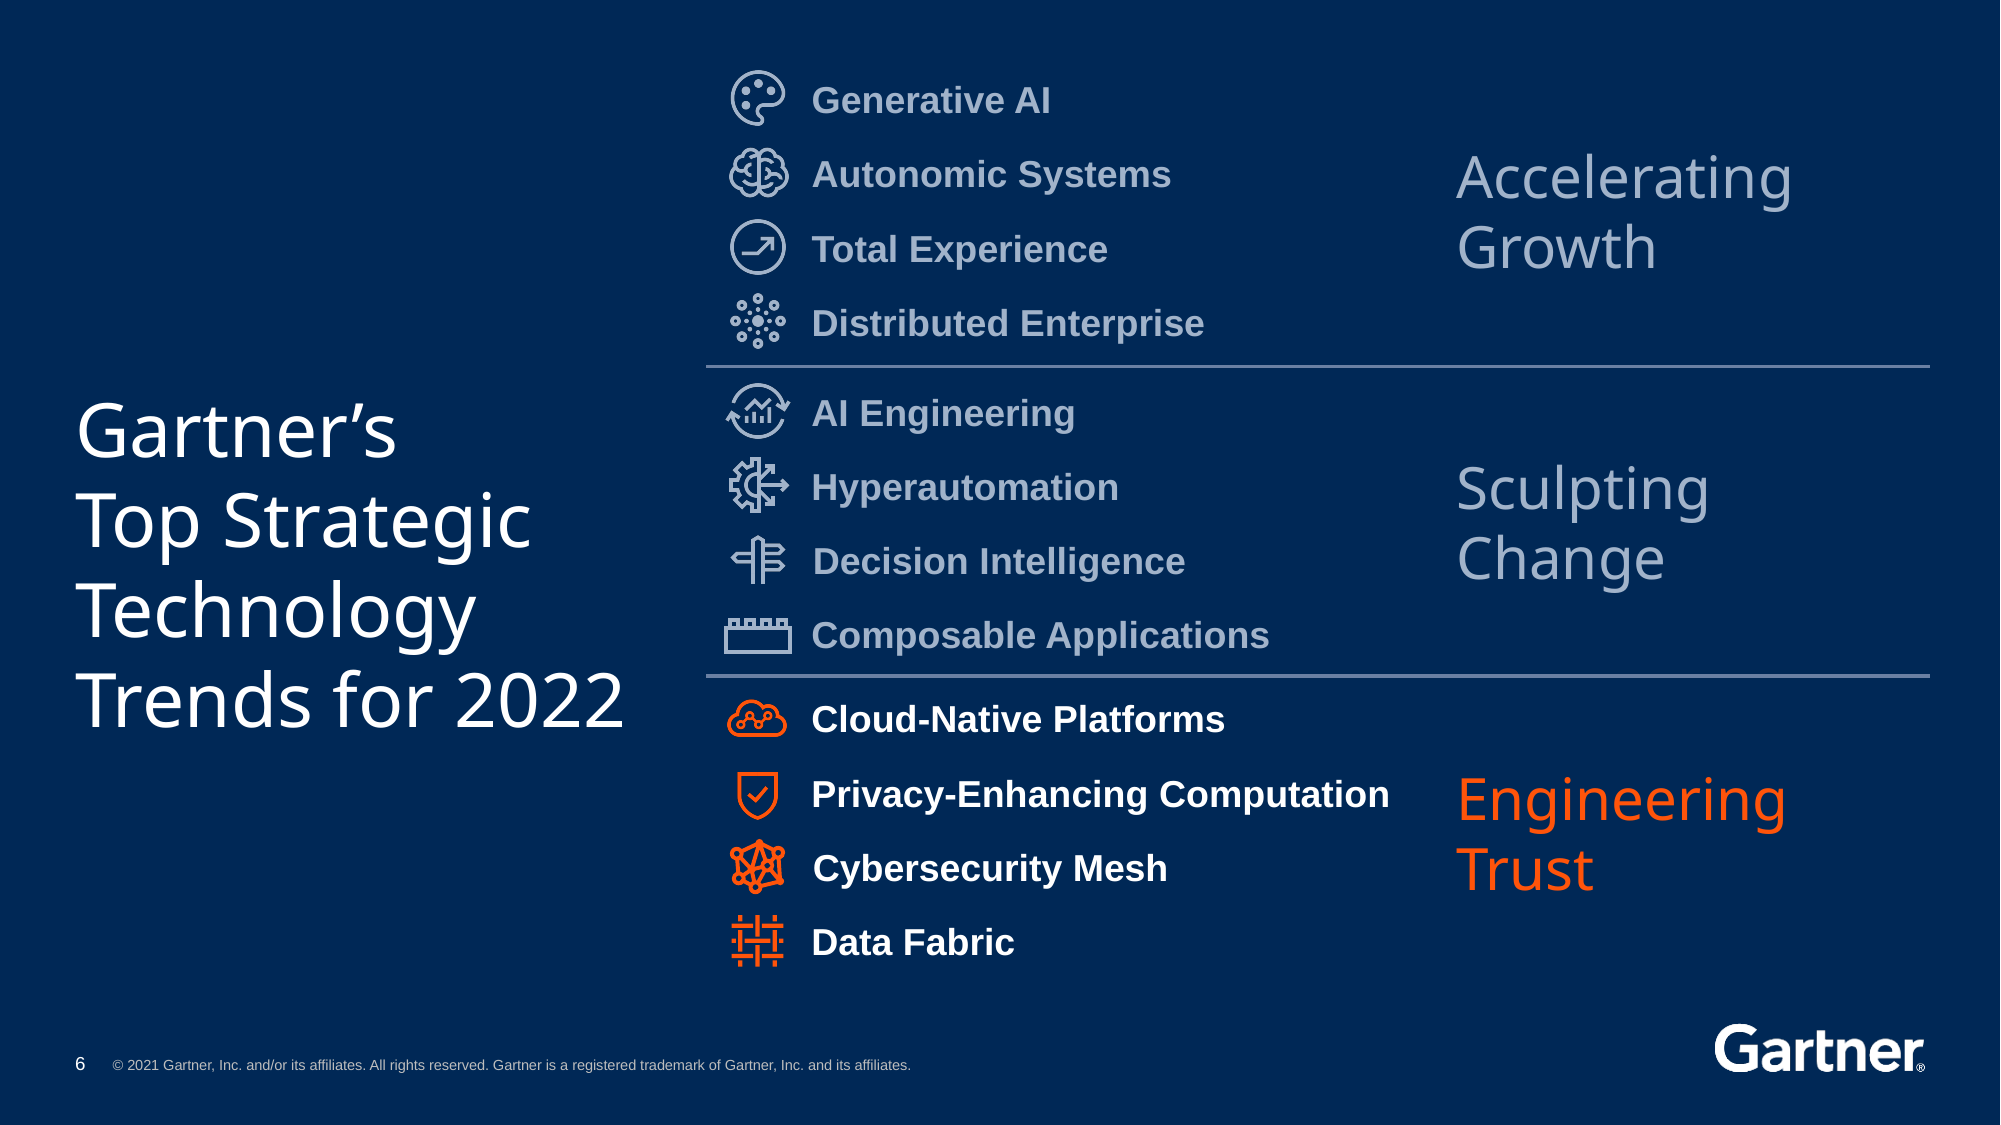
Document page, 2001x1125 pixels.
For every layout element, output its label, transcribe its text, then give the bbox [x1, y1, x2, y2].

text_box Engineering Trust [691, 682, 1930, 983]
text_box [706, 66, 1409, 354]
picture [1714, 1023, 1925, 1072]
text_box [706, 686, 1410, 973]
text_box Gartner’s Top Strategic Technology Trends for 2022 [74, 375, 660, 750]
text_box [706, 379, 1410, 666]
text_box Sculpting Change [691, 371, 1930, 671]
text_box Accelerating Growth [691, 60, 1930, 360]
